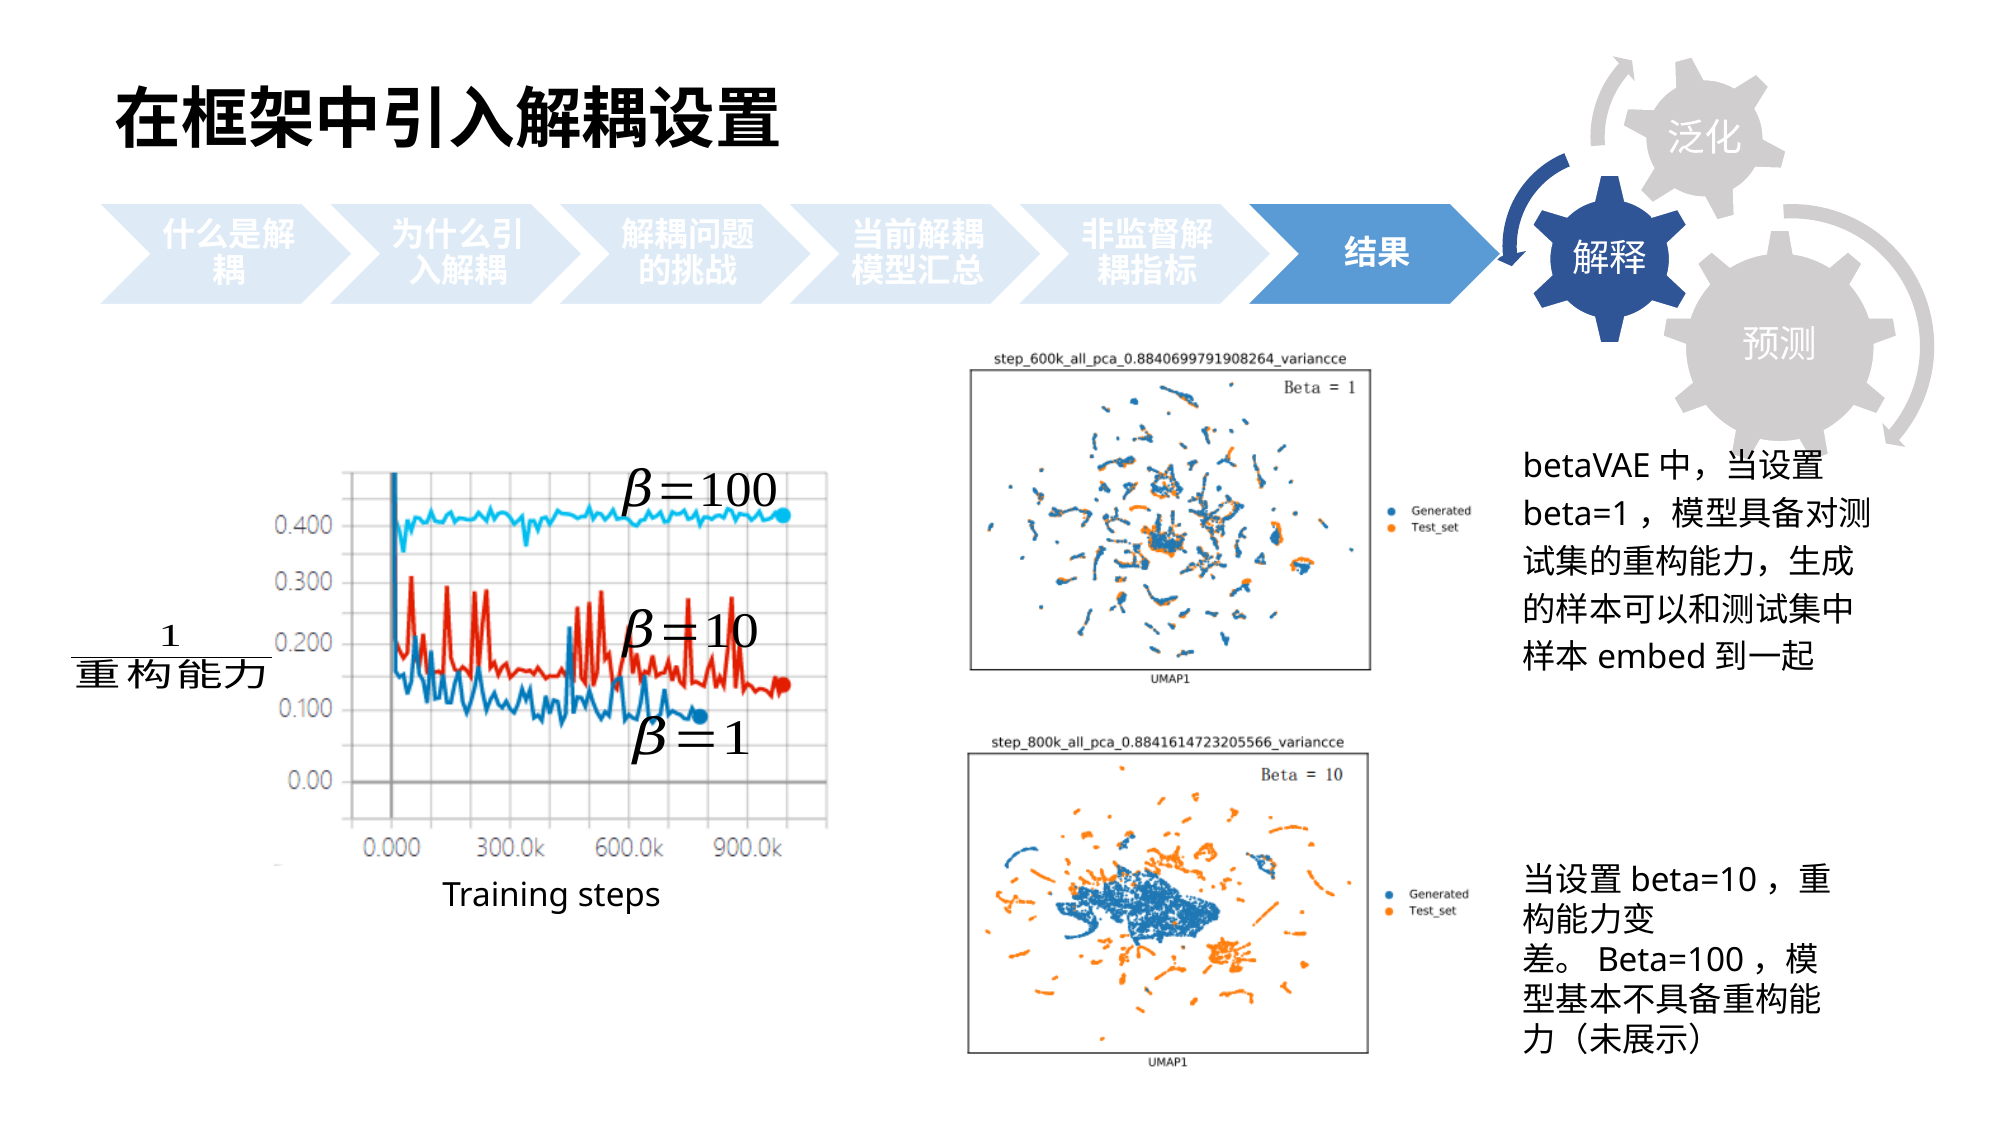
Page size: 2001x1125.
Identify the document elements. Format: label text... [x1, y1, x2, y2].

picture [967, 735, 1473, 1069]
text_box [68, 462, 830, 922]
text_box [1434, 35, 1932, 466]
text_box betaVAE中，当设置beta=1，模型具备对测试集的重构能力，生成的样本可以和测试集中样本embed到一起 [1508, 466, 1898, 683]
text_box 当设置beta=10，重构能力变差。Beta=100，模型基本不具备重构能力（未展示） [1507, 851, 1855, 1066]
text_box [96, 164, 1503, 344]
picture [967, 349, 1474, 687]
text_box 在框架中引入解耦设置 [100, 68, 798, 164]
